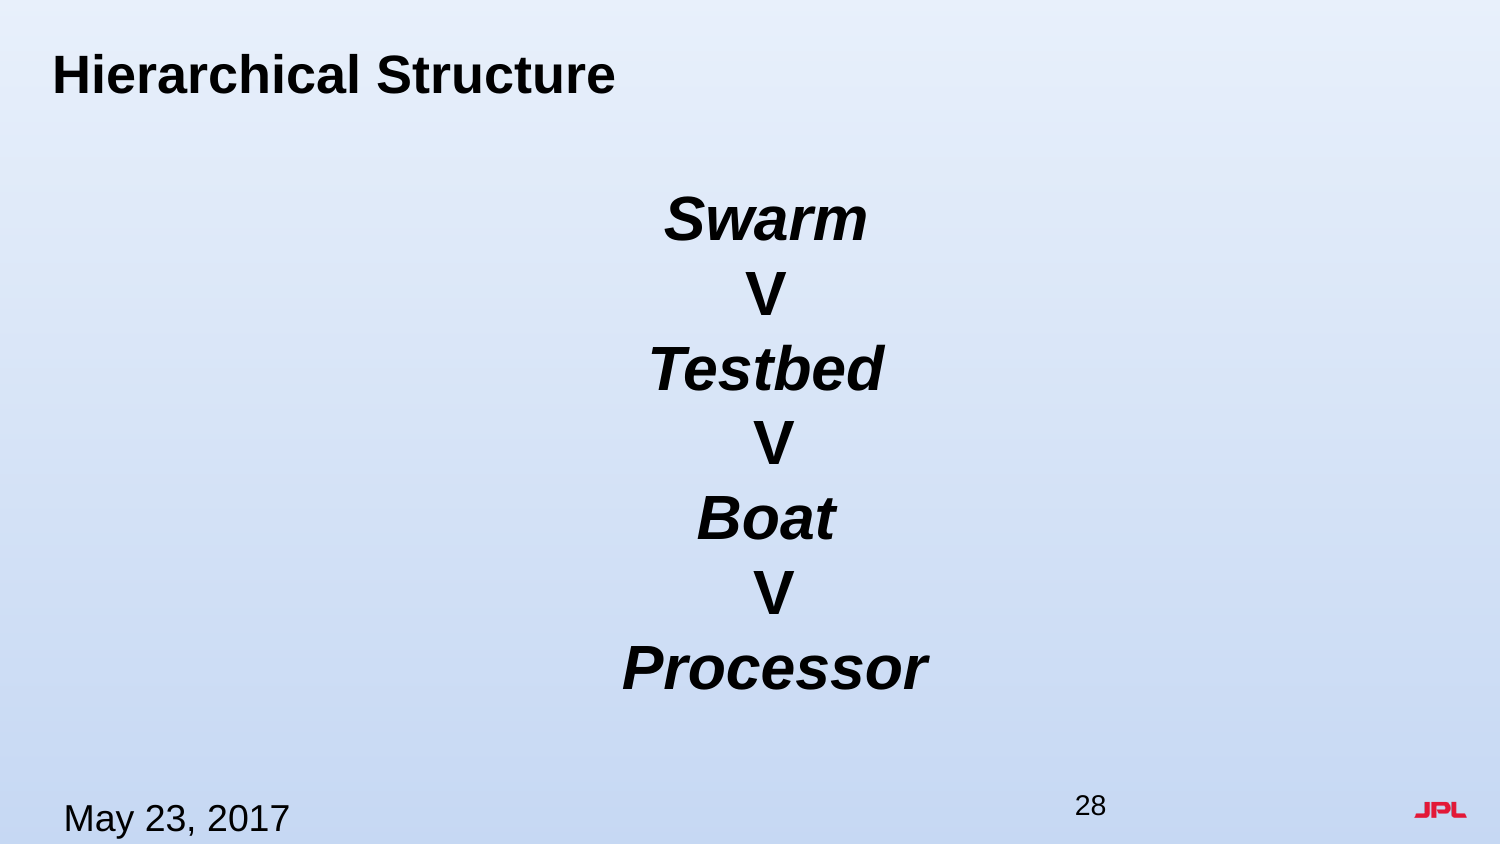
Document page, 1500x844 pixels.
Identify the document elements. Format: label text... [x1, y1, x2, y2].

picture [1413, 798, 1469, 819]
title Hierarchical Structure [52, 39, 1463, 118]
text_box Swarm V Testbed V Boat V Processor [371, 170, 1178, 710]
slide_number 28 [1074, 786, 1413, 833]
text_box May 23, 2017 [55, 786, 406, 844]
